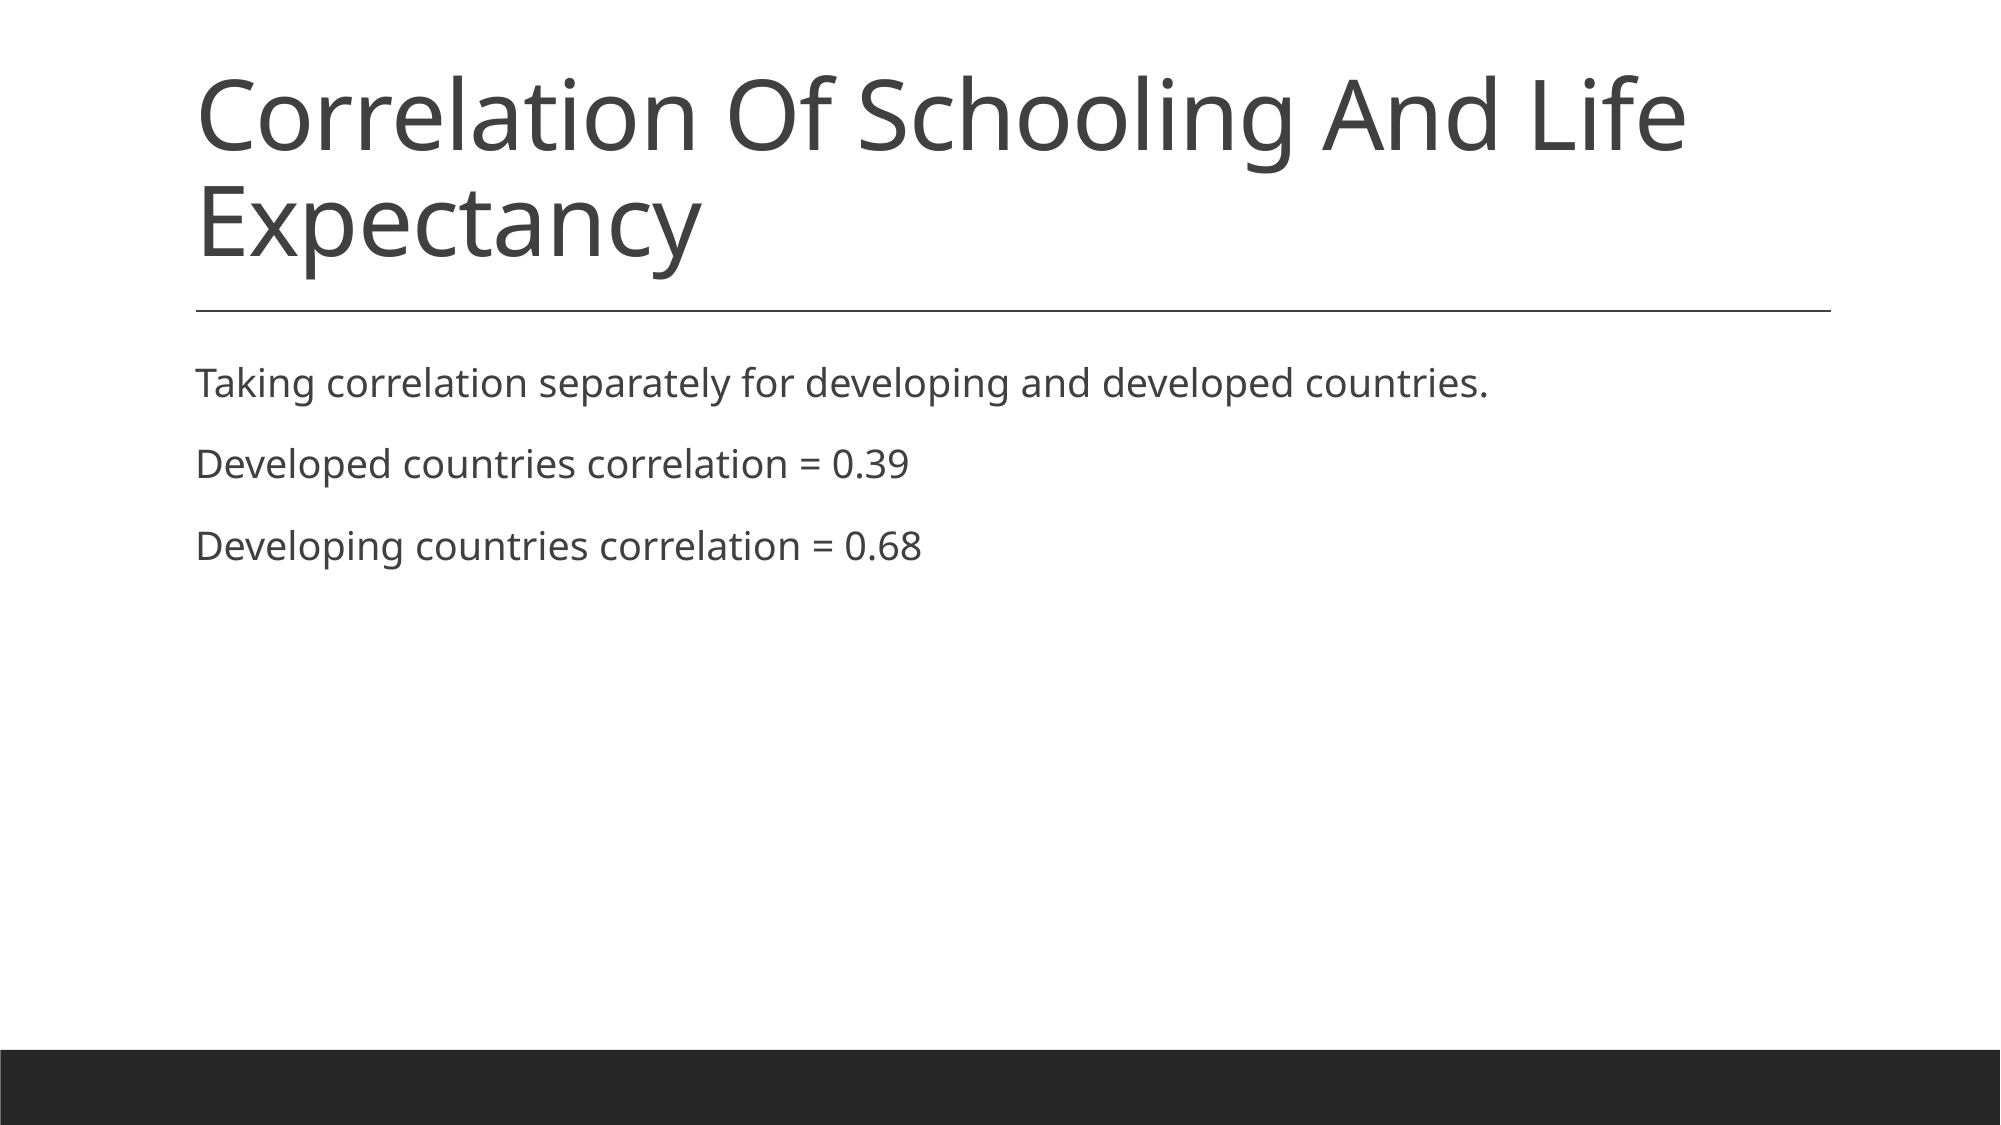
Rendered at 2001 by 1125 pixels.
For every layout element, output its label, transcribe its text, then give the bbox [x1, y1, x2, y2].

list Taking correlation separately for developing and developed countries. Developed countries correlation = 0.39 Developing countries correlation = 0.68 [180, 345, 1830, 963]
title Correlation Of Schooling And Life Expectancy [180, 47, 1830, 285]
